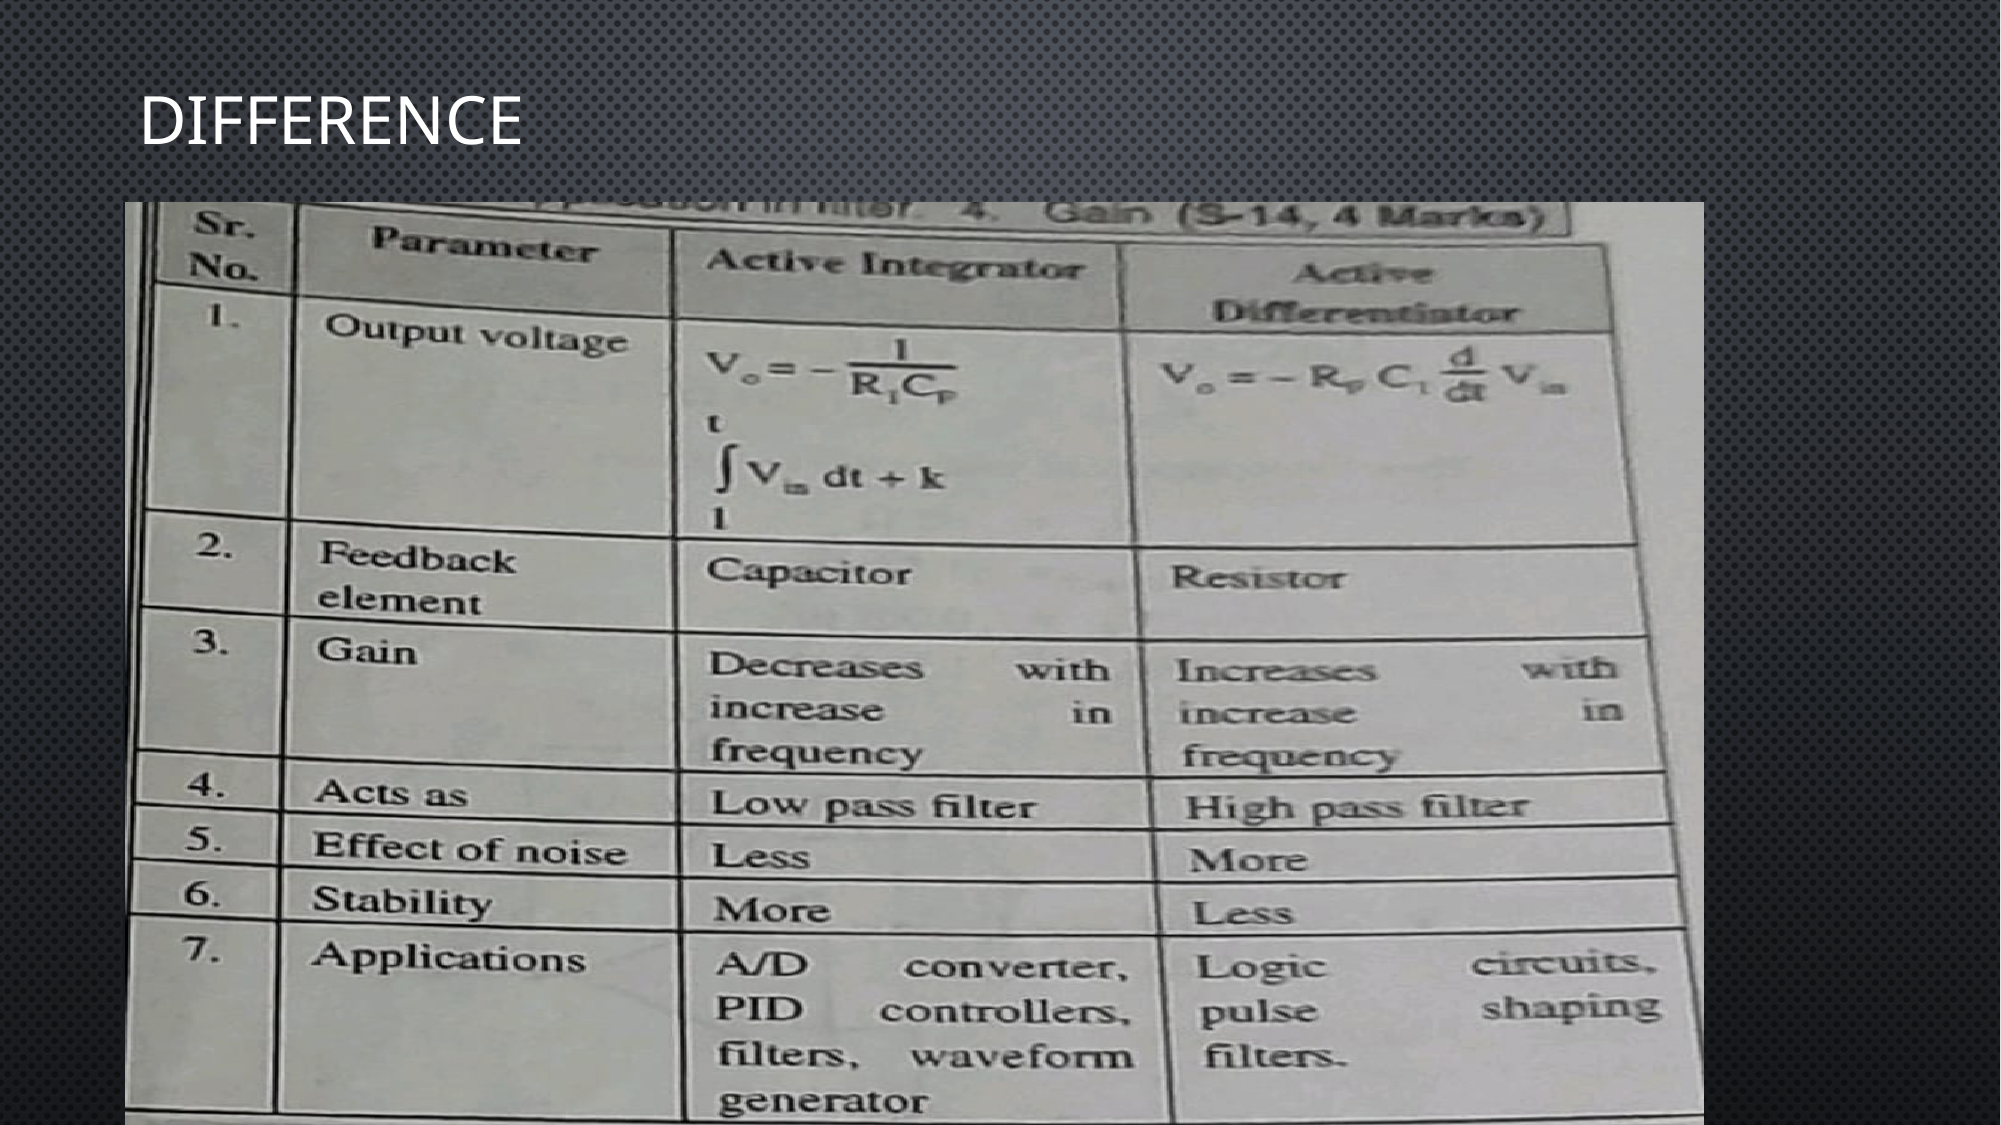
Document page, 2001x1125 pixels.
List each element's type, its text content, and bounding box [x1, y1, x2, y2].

picture [122, 202, 1704, 1125]
title difference [123, 44, 1290, 191]
